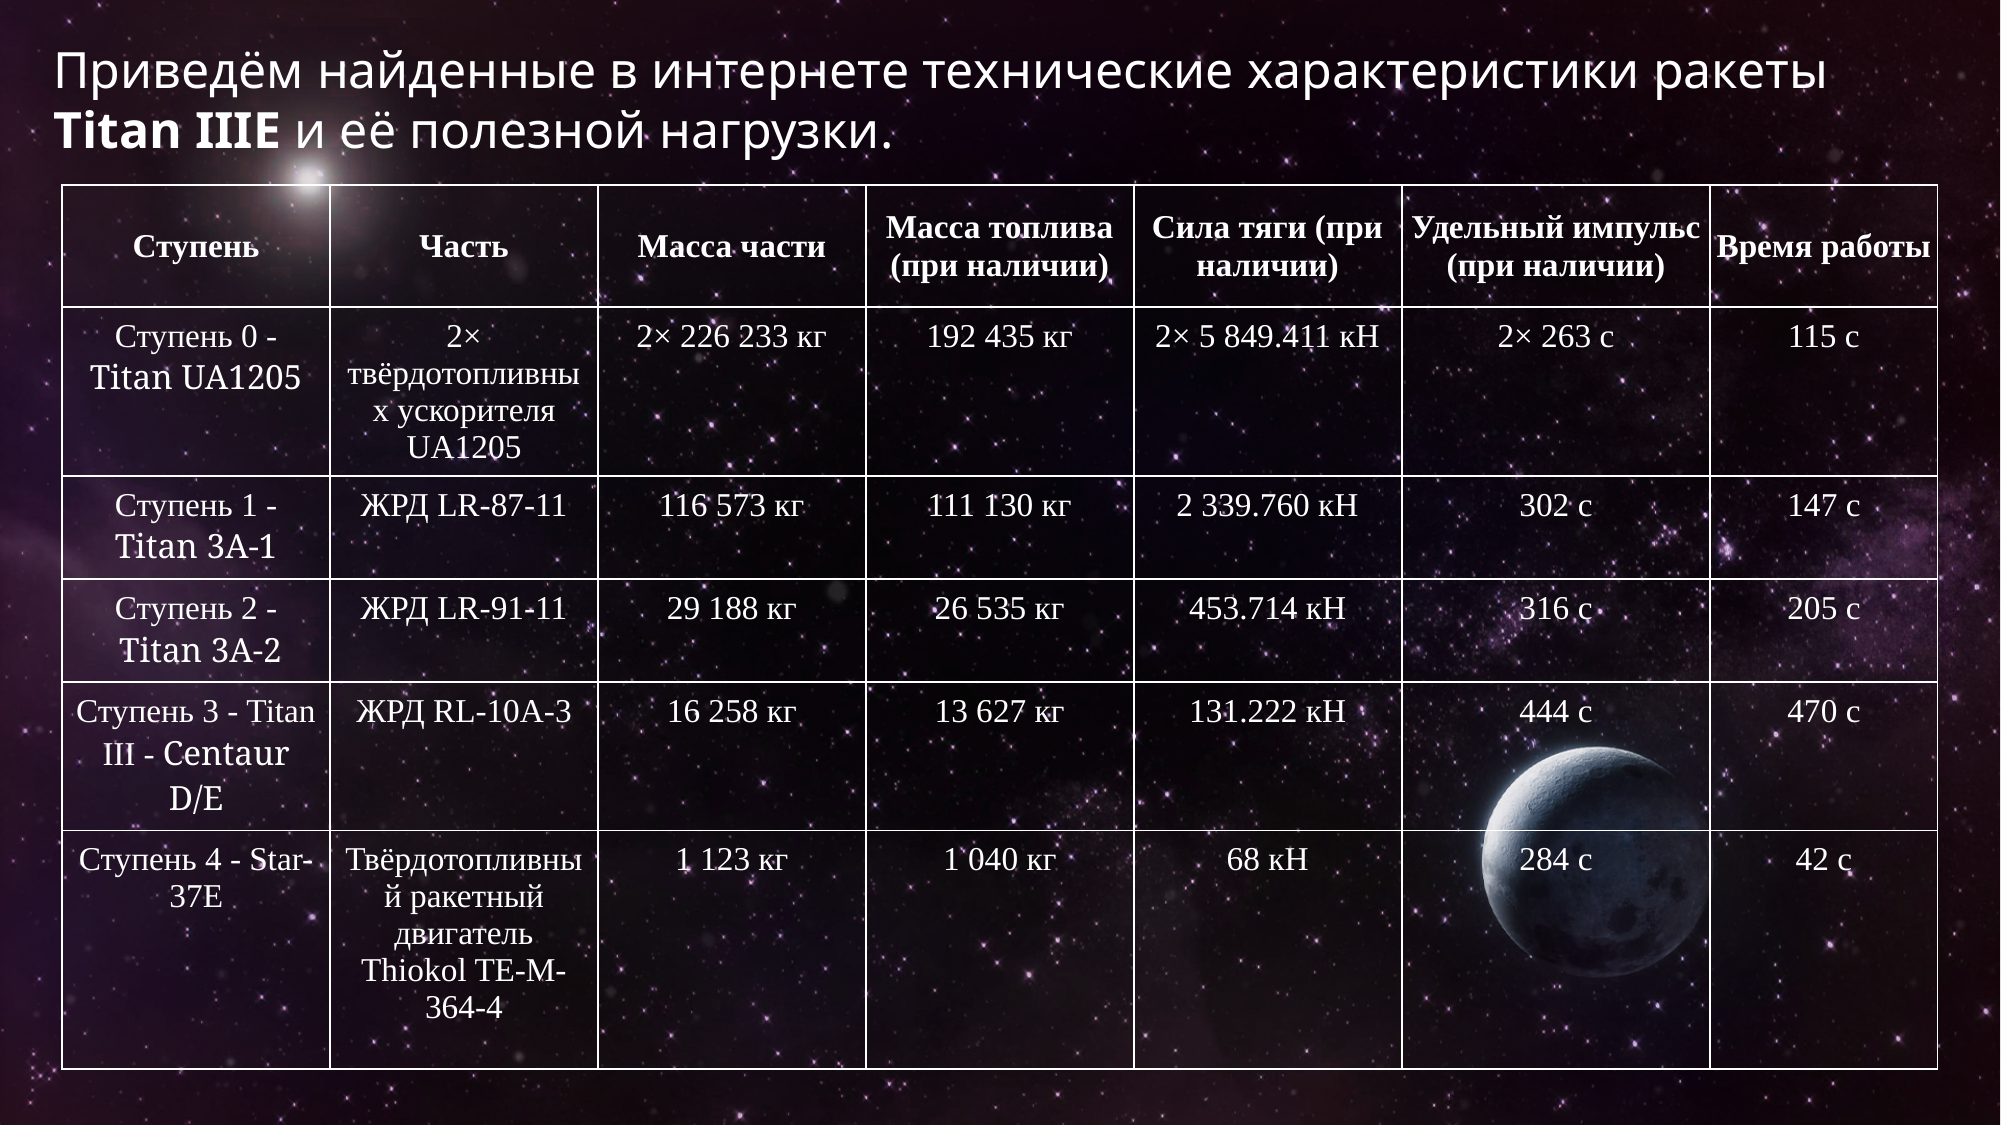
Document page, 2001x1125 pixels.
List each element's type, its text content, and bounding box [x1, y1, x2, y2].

table_cell 111 130 кг [867, 477, 1133, 578]
table_cell 2× твёрдотопливных ускорителя UA1205 [331, 308, 597, 475]
table_cell 205 с [1711, 580, 1937, 681]
table_cell 444 с [1403, 683, 1709, 830]
table_header Масса топлива (при наличии) [867, 186, 1133, 306]
table_cell 68 кН [1135, 831, 1401, 1068]
table_cell 16 258 кг [599, 683, 865, 830]
table_cell Ступень 2 - Titan 3A-2 [63, 580, 329, 681]
table_cell 1 040 кг [867, 831, 1133, 1068]
table_header Масса части [599, 186, 865, 306]
table_cell 131.222 кН [1135, 683, 1401, 830]
table_cell 302 с [1403, 477, 1709, 578]
table_cell 115 с [1711, 308, 1937, 475]
table_cell Твёрдотопливный ракетный двигатель Thiokol TE-M-364-4 [331, 831, 597, 1068]
table_cell 2× 5 849.411 кН [1135, 308, 1401, 475]
table_cell ЖРД RL-10A-3 [331, 683, 597, 830]
table_cell 29 188 кг [599, 580, 865, 681]
table_cell 147 с [1711, 477, 1937, 578]
table_cell 116 573 кг [599, 477, 865, 578]
table_cell 26 535 кг [867, 580, 1133, 681]
table_cell ЖРД LR-87-11 [331, 477, 597, 578]
table_cell 2 339.760 кН [1135, 477, 1401, 578]
table_cell 192 435 кг [867, 308, 1133, 475]
table_header Ступень [63, 186, 329, 306]
table_cell 2× 263 с [1403, 308, 1709, 475]
title Приведём найденные в интернете технические характеристики ракеты Titan IIIE и её полезной нагрузки. [38, 23, 1847, 167]
picture [0, 0, 2001, 1125]
table_cell 13 627 кг [867, 683, 1133, 830]
table_cell Ступень 0 - Titan UA1205 [63, 308, 329, 475]
table_cell 316 с [1403, 580, 1709, 681]
table_cell Ступень 4 - Star-37E [63, 831, 329, 1068]
table_cell 42 с [1711, 831, 1937, 1068]
table_cell Ступень 3 - Titan III - Centaur D/E [63, 683, 329, 830]
table_cell 2× 226 233 кг [599, 308, 865, 475]
table_cell Ступень 1 - Titan 3A-1 [63, 477, 329, 578]
table_header Время работы [1711, 186, 1937, 306]
table_cell 1 123 кг [599, 831, 865, 1068]
table_header Удельный импульс (при наличии) [1403, 186, 1709, 306]
table_cell ЖРД LR-91-11 [331, 580, 597, 681]
table_header Сила тяги (при наличии) [1135, 186, 1401, 306]
table_cell 453.714 кН [1135, 580, 1401, 681]
table_header Часть [331, 186, 597, 306]
table_cell 470 с [1711, 683, 1937, 830]
table_cell 284 с [1403, 831, 1709, 1068]
